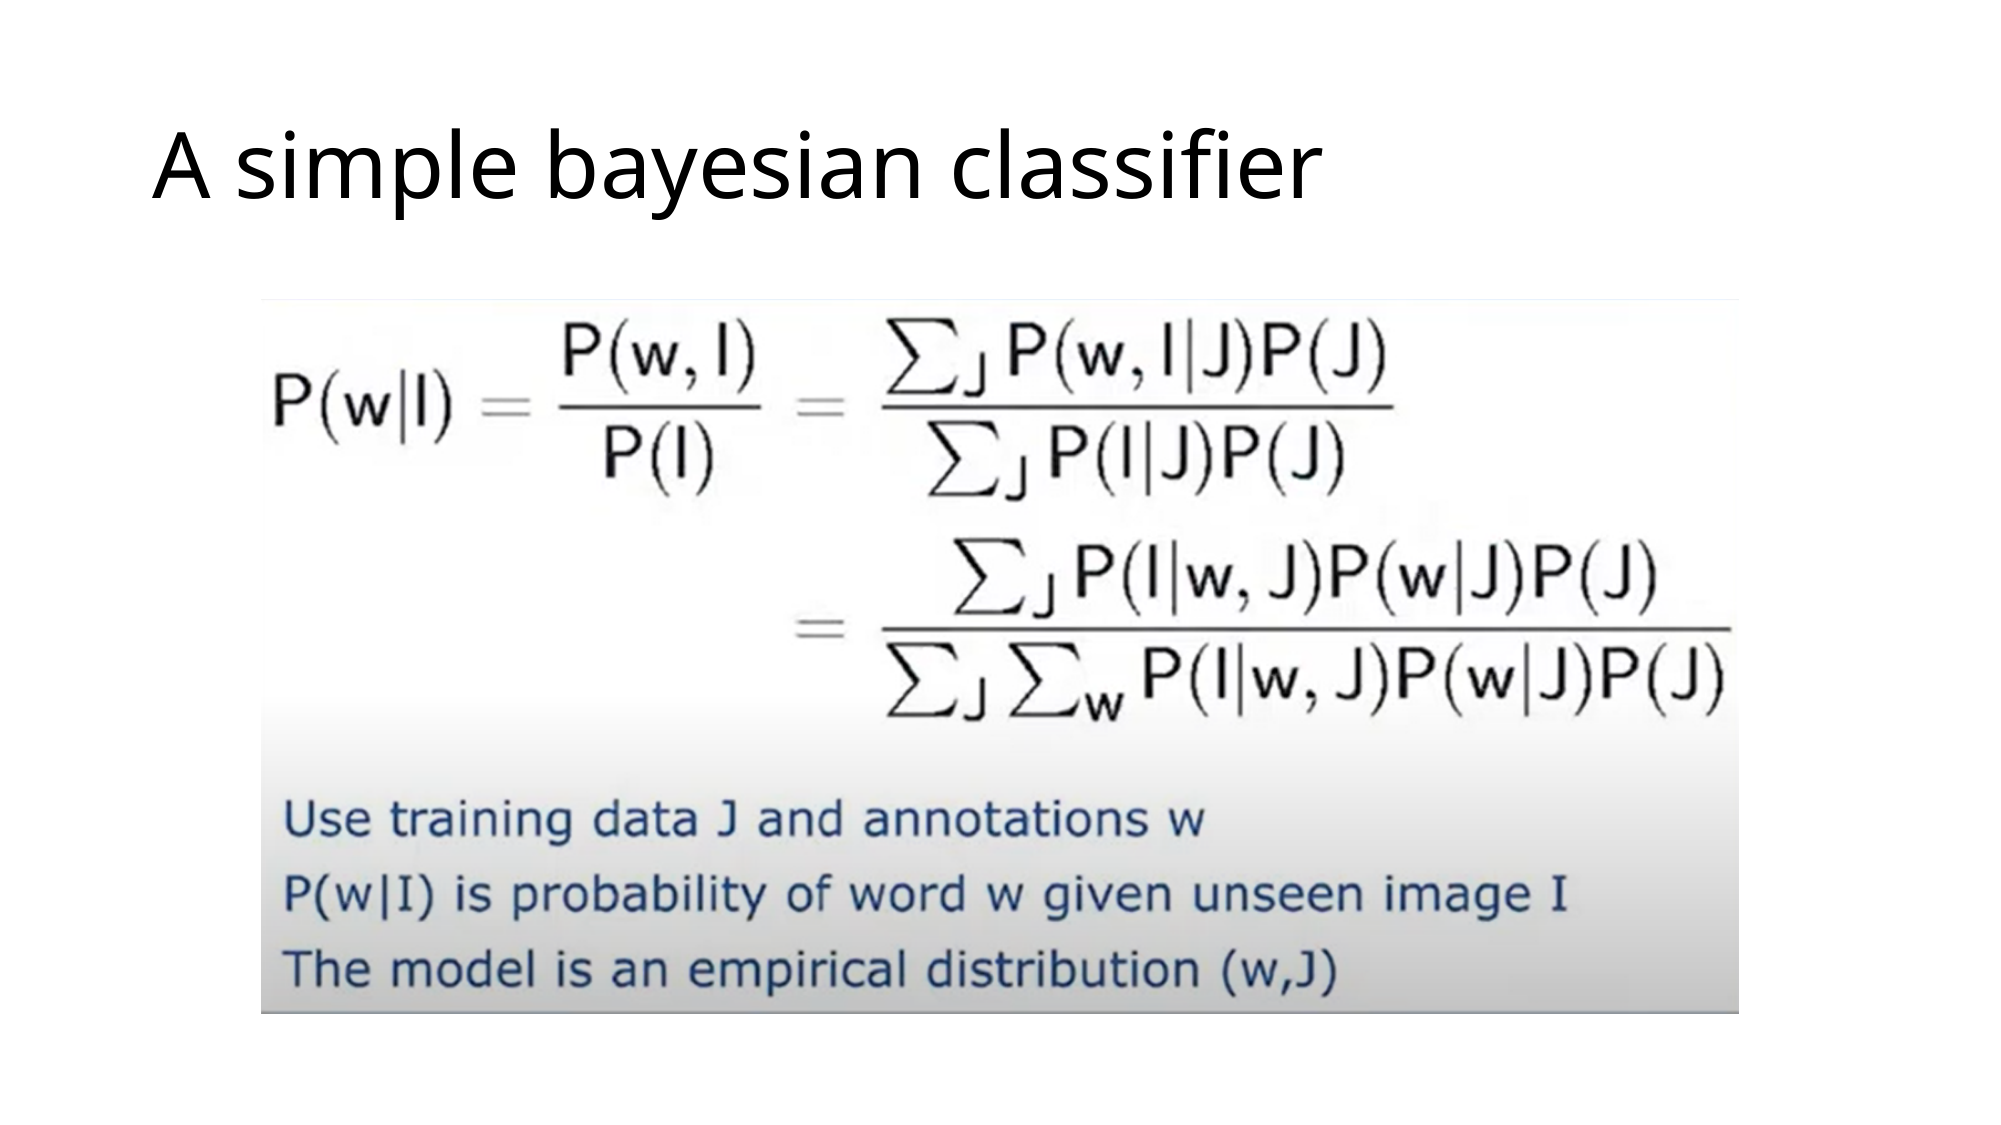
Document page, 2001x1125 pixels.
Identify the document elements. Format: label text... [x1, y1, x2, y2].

title A simple bayesian classifier [137, 59, 1863, 278]
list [261, 299, 1739, 1014]
